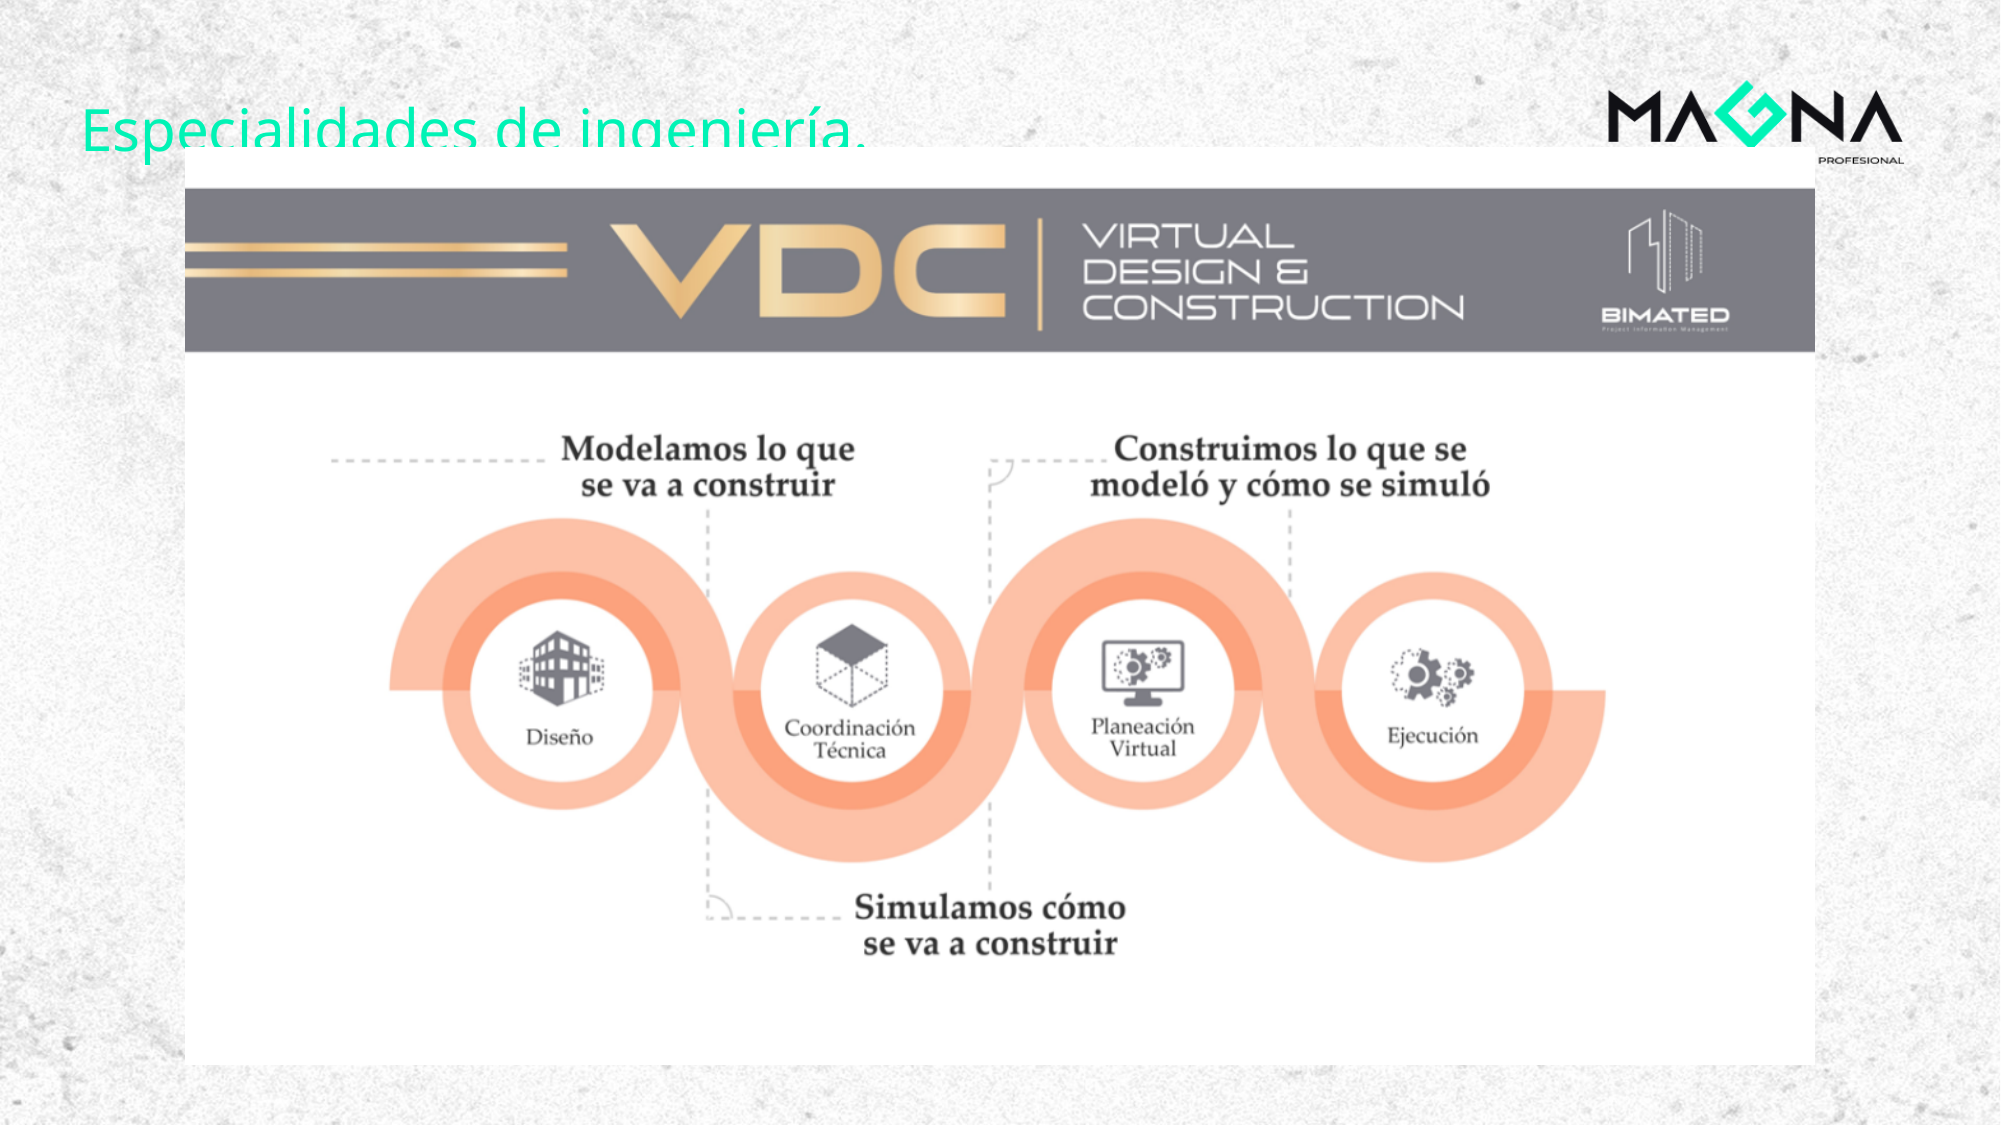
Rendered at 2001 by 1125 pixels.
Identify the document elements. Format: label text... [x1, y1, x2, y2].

title Especialidades de ingeniería. [65, 23, 1508, 241]
picture [0, 0, 2001, 1125]
